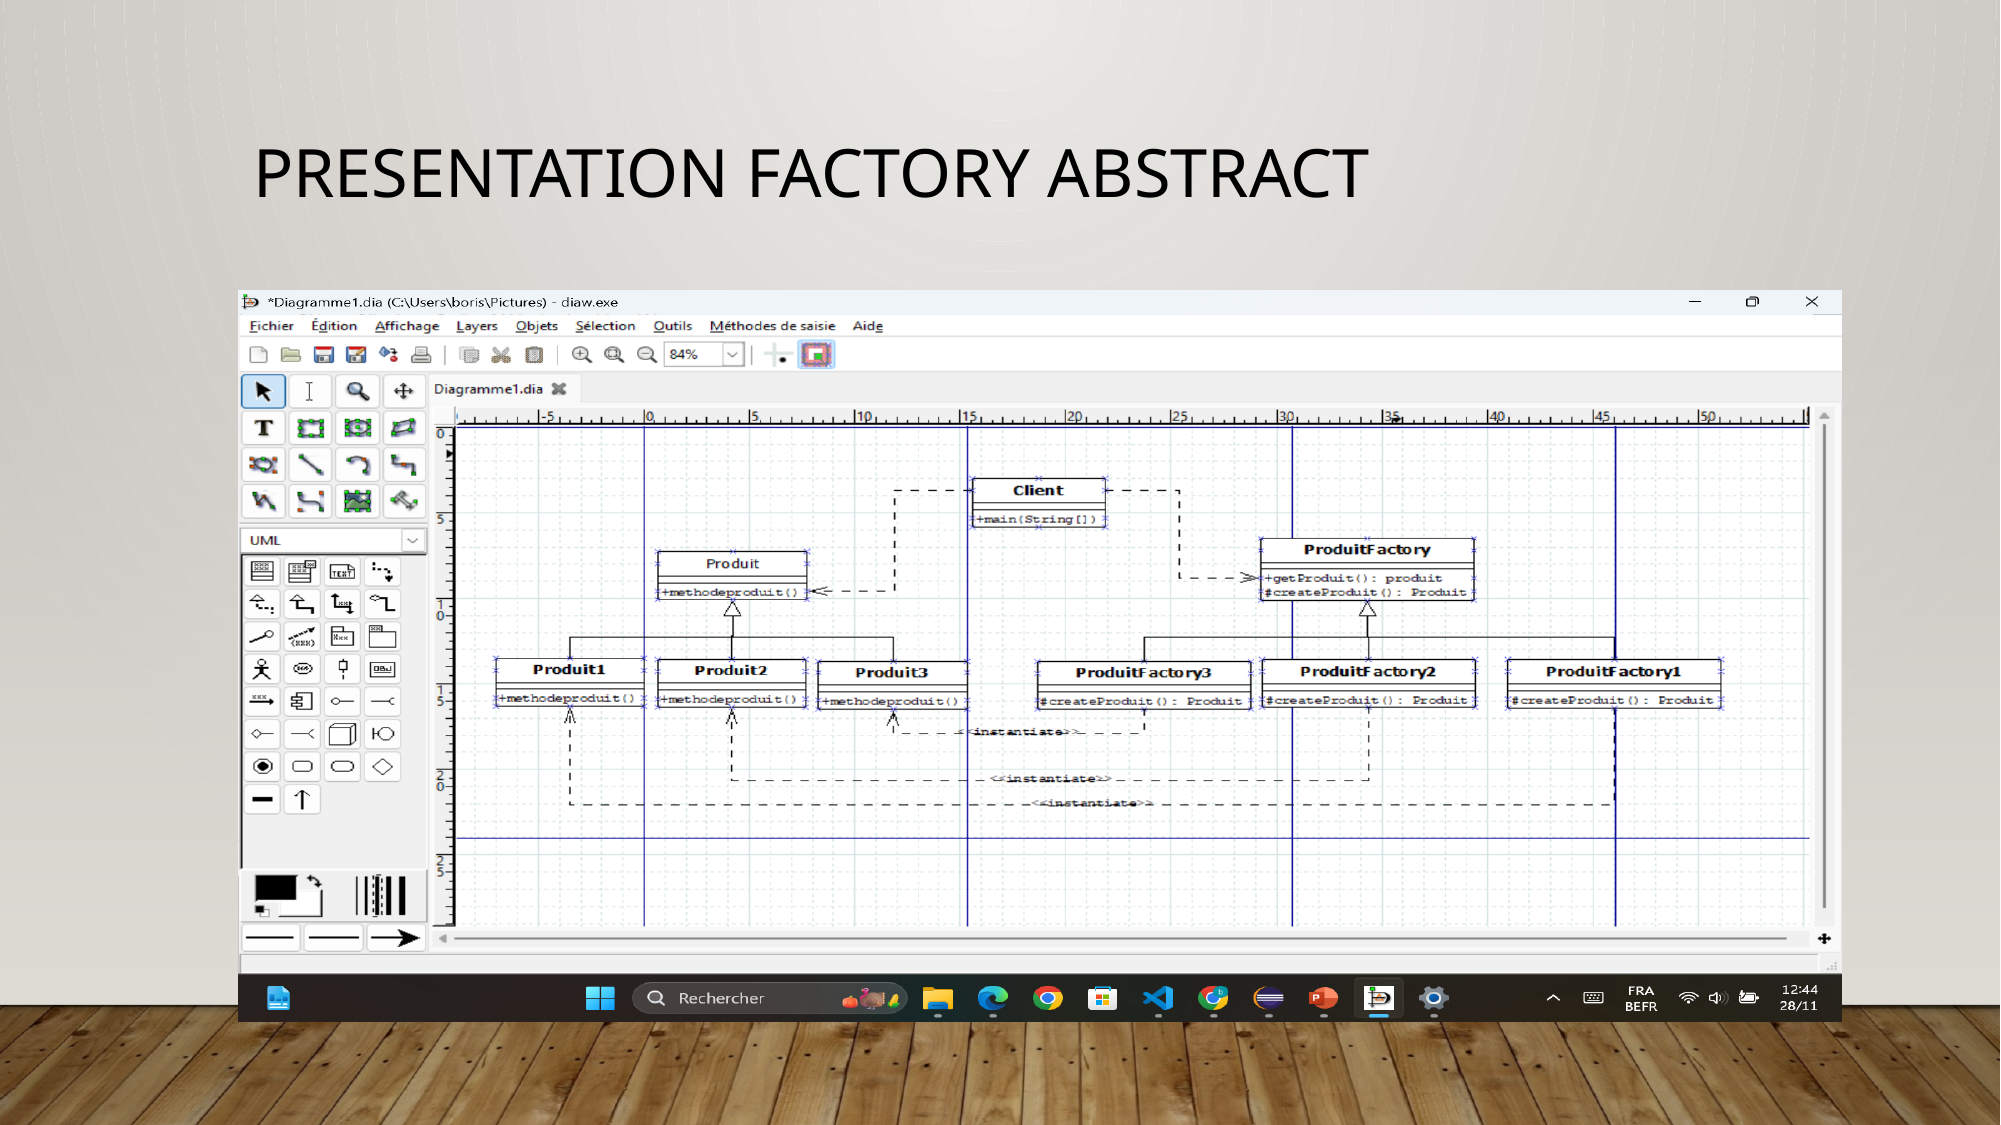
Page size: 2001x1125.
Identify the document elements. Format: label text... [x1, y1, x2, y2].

picture [0, 1005, 2000, 1125]
title Presentation factory abstract [238, 131, 1814, 290]
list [237, 290, 1842, 1022]
